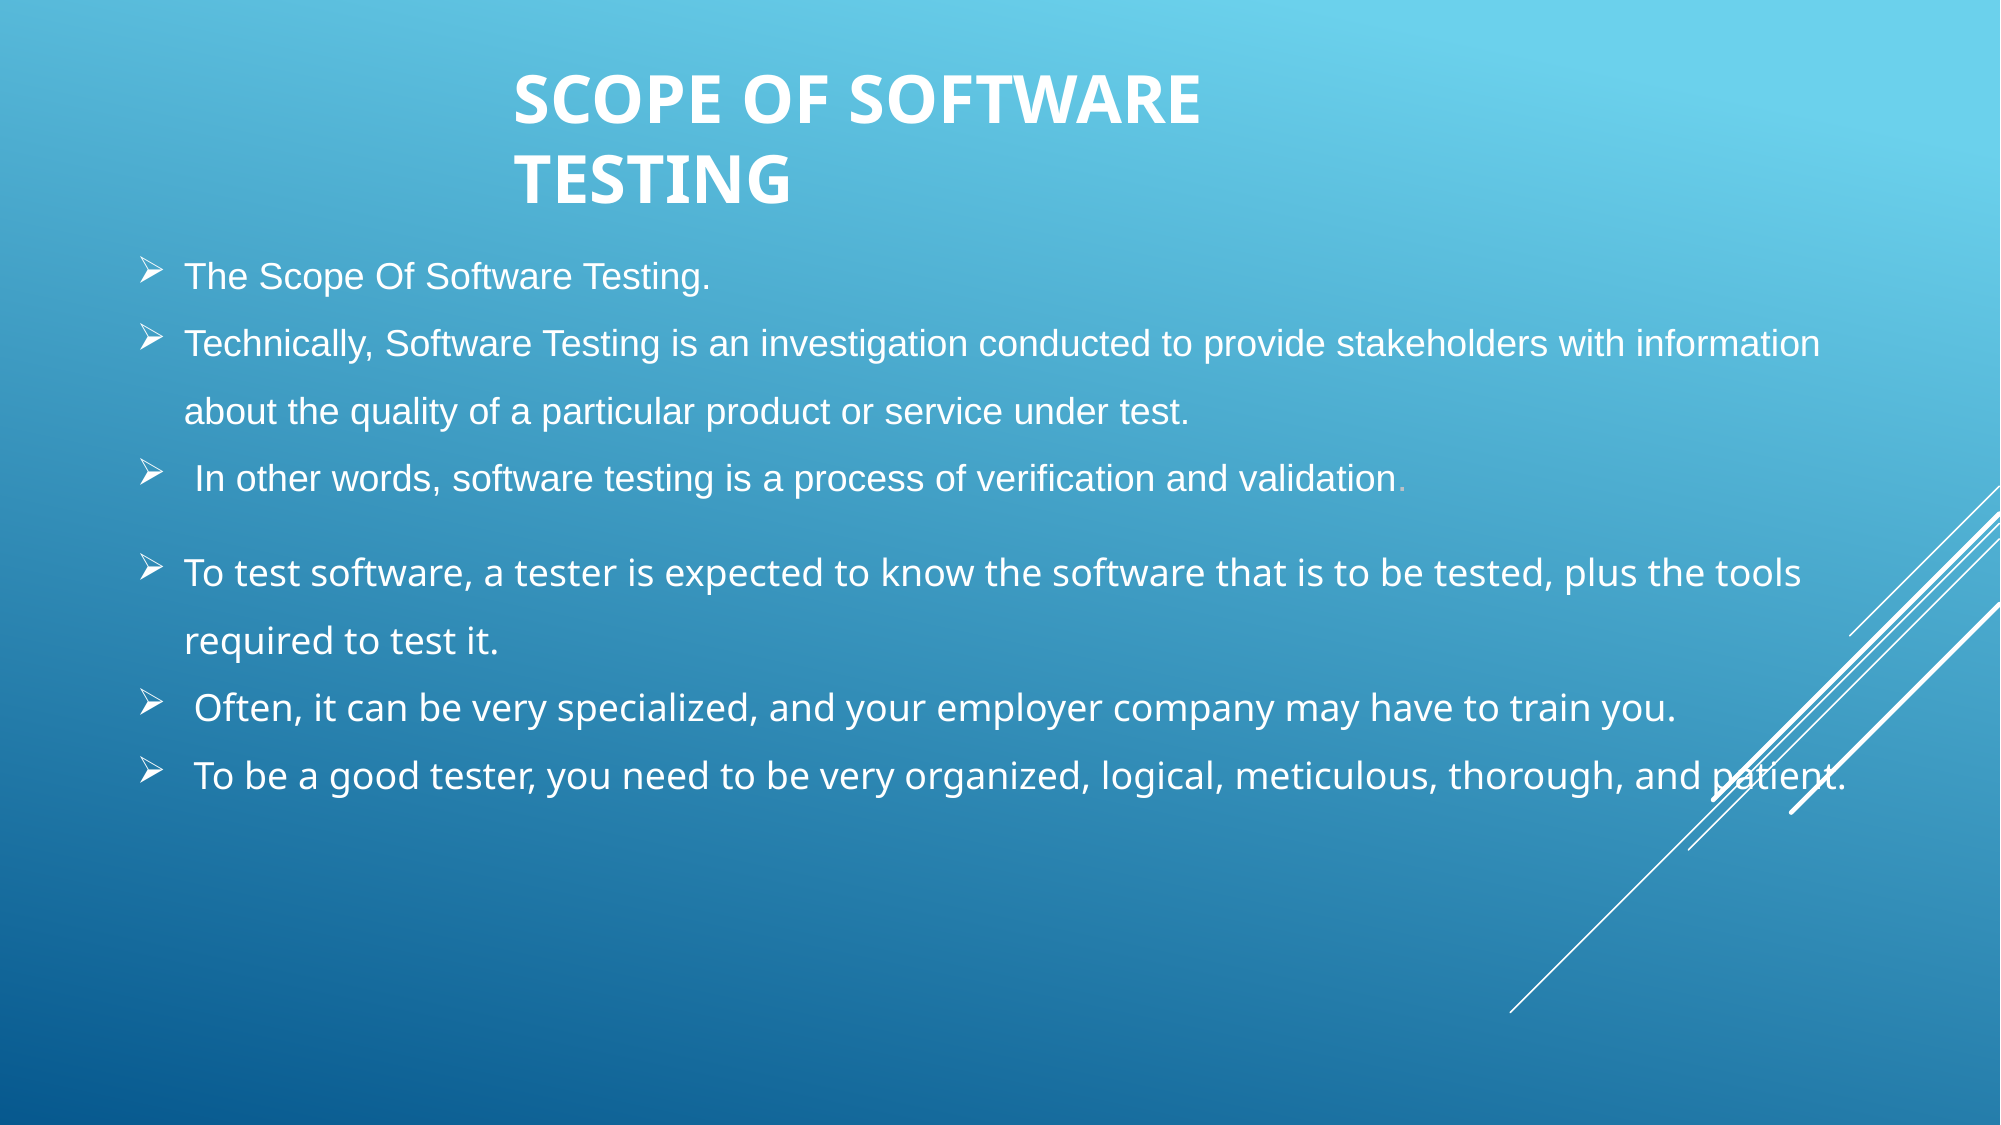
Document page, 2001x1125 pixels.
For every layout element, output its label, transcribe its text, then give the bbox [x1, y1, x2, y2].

text_box The Scope Of Software Testing. Technically, Software Testing is an investigation conducted to provide stakeholders with information about the quality of a particular product or service under test. In other words, software testing is a process of verification and validation. [122, 221, 1926, 507]
text_box To test software, a tester is expected to know the software that is to be tested, plus the tools required to test it. Often, it can be very specialized, and your employer company may have to train you. To be a good tester, you need to be very organized, logical, meticulous, thorough, and patient. [122, 519, 1878, 872]
text_box SCOPE OF SOFTWARE TESTING [499, 49, 1501, 224]
